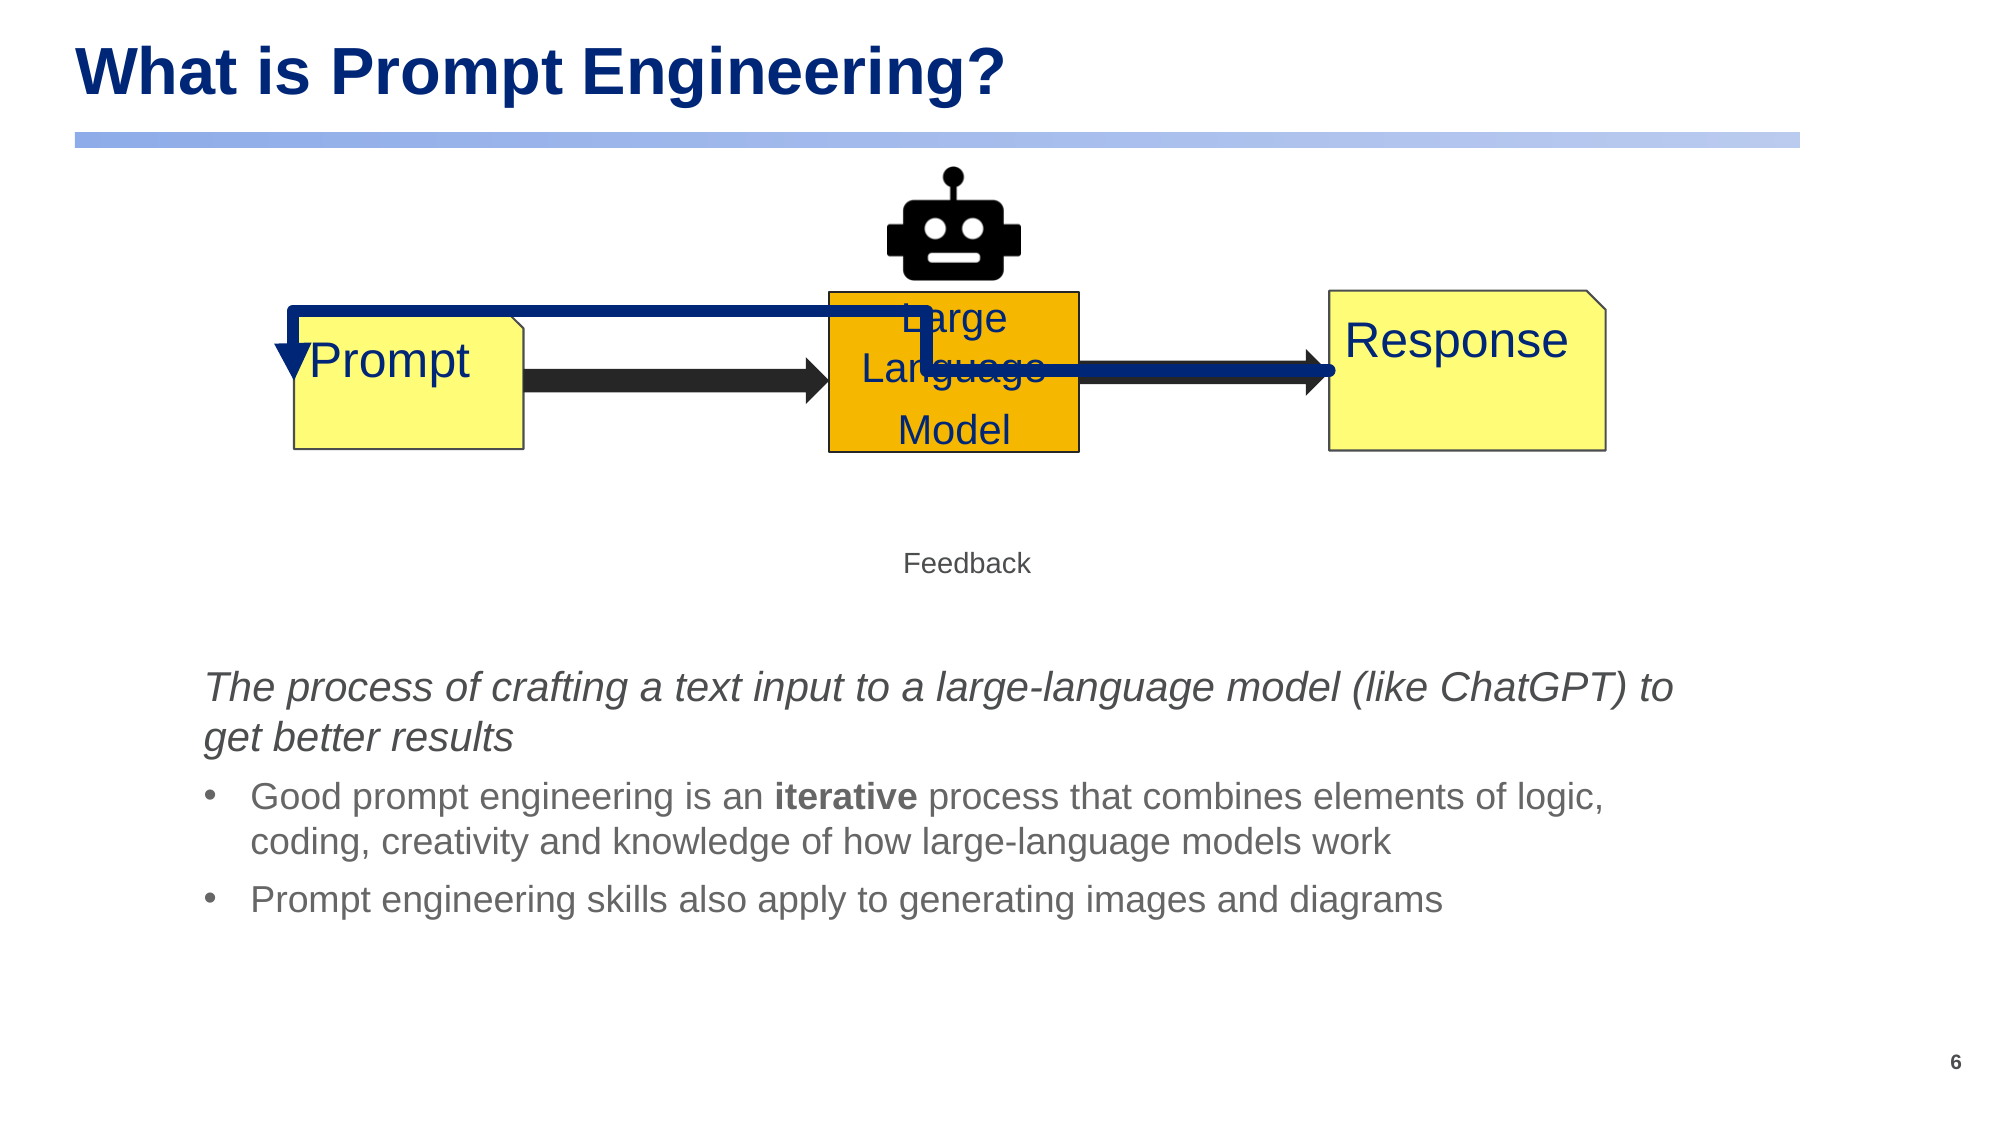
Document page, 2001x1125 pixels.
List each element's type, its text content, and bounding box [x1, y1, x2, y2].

text_box Large Language Model [828, 317, 937, 453]
text_box Response [1328, 289, 1607, 452]
list The process of crafting a text input to a large-language model (like ChatGPT) to get better results Good prompt engineering is an iterative process that combines elements of logic, coding, creativity and knowledge of how large-language models work Prompt engineering skills also apply to generating images and diagrams [939, 659, 1704, 942]
title What is Prompt Engineering? [75, 37, 937, 110]
text_box Large Language Model [939, 377, 1080, 453]
text_box Feedback [939, 544, 1032, 580]
text_box Feedback [903, 544, 937, 580]
text_box [522, 356, 828, 406]
list The process of crafting a text input to a large-language model (like ChatGPT) to get better results Good prompt engineering is an iterative process that combines elements of logic, coding, creativity and knowledge of how large-language models work Prompt engineering skills also apply to generating images and diagrams [203, 659, 937, 942]
title What is Prompt Engineering? [939, 37, 1650, 110]
text_box [1080, 347, 1323, 364]
text_box Large Language Model [828, 291, 937, 364]
picture [886, 165, 937, 281]
text_box Large Language Model [939, 291, 1080, 364]
picture [939, 165, 1021, 281]
text_box Prompt [292, 317, 525, 451]
text_box [1080, 377, 1327, 397]
